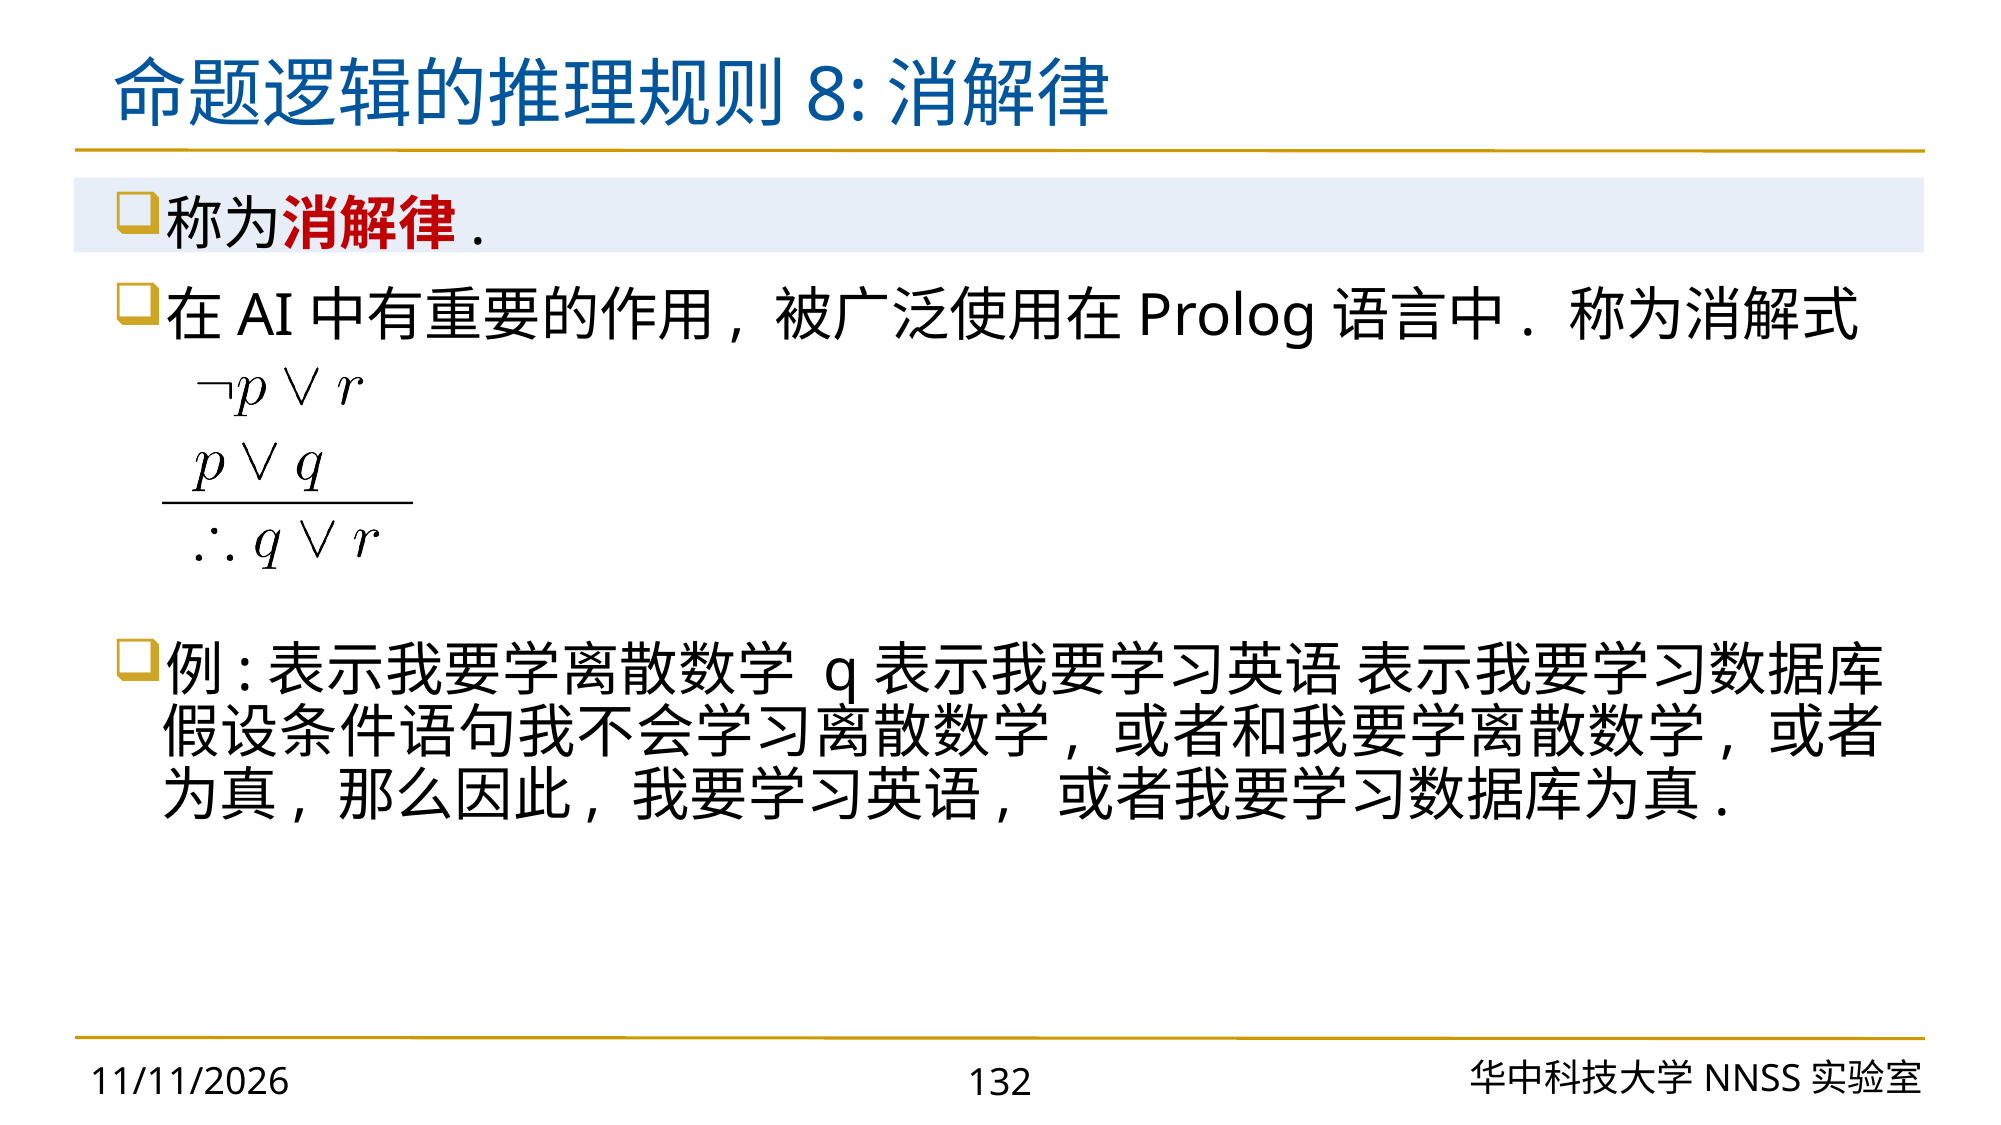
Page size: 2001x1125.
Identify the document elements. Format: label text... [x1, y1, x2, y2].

picture [162, 367, 413, 569]
slide_number 132 [699, 1050, 1300, 1111]
text_box 命题逻辑的推理规则8:消解律 [97, 44, 1900, 149]
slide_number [75, 1050, 550, 1111]
footer 华中科技大学NNSS实验室 [1149, 1046, 1938, 1113]
text_box [73, 176, 1925, 253]
